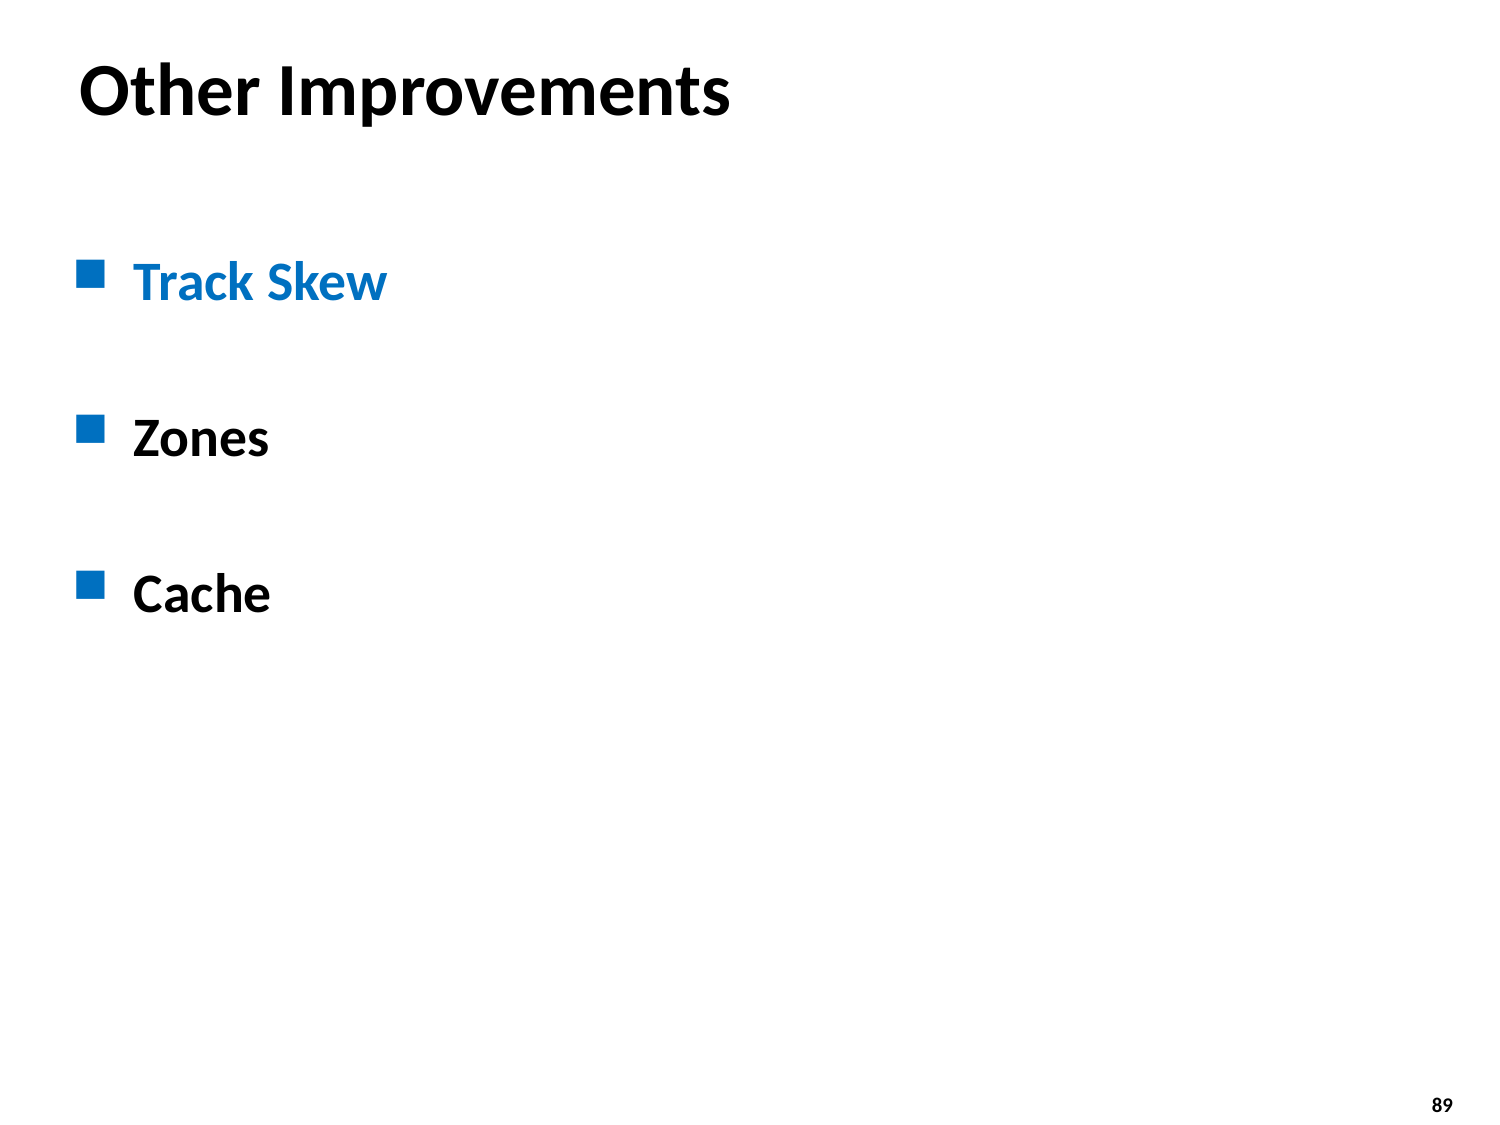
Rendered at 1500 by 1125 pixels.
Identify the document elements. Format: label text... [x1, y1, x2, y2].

title Other Improvements [64, 23, 1311, 149]
list Track Skew Zones Cache [62, 237, 1359, 1102]
